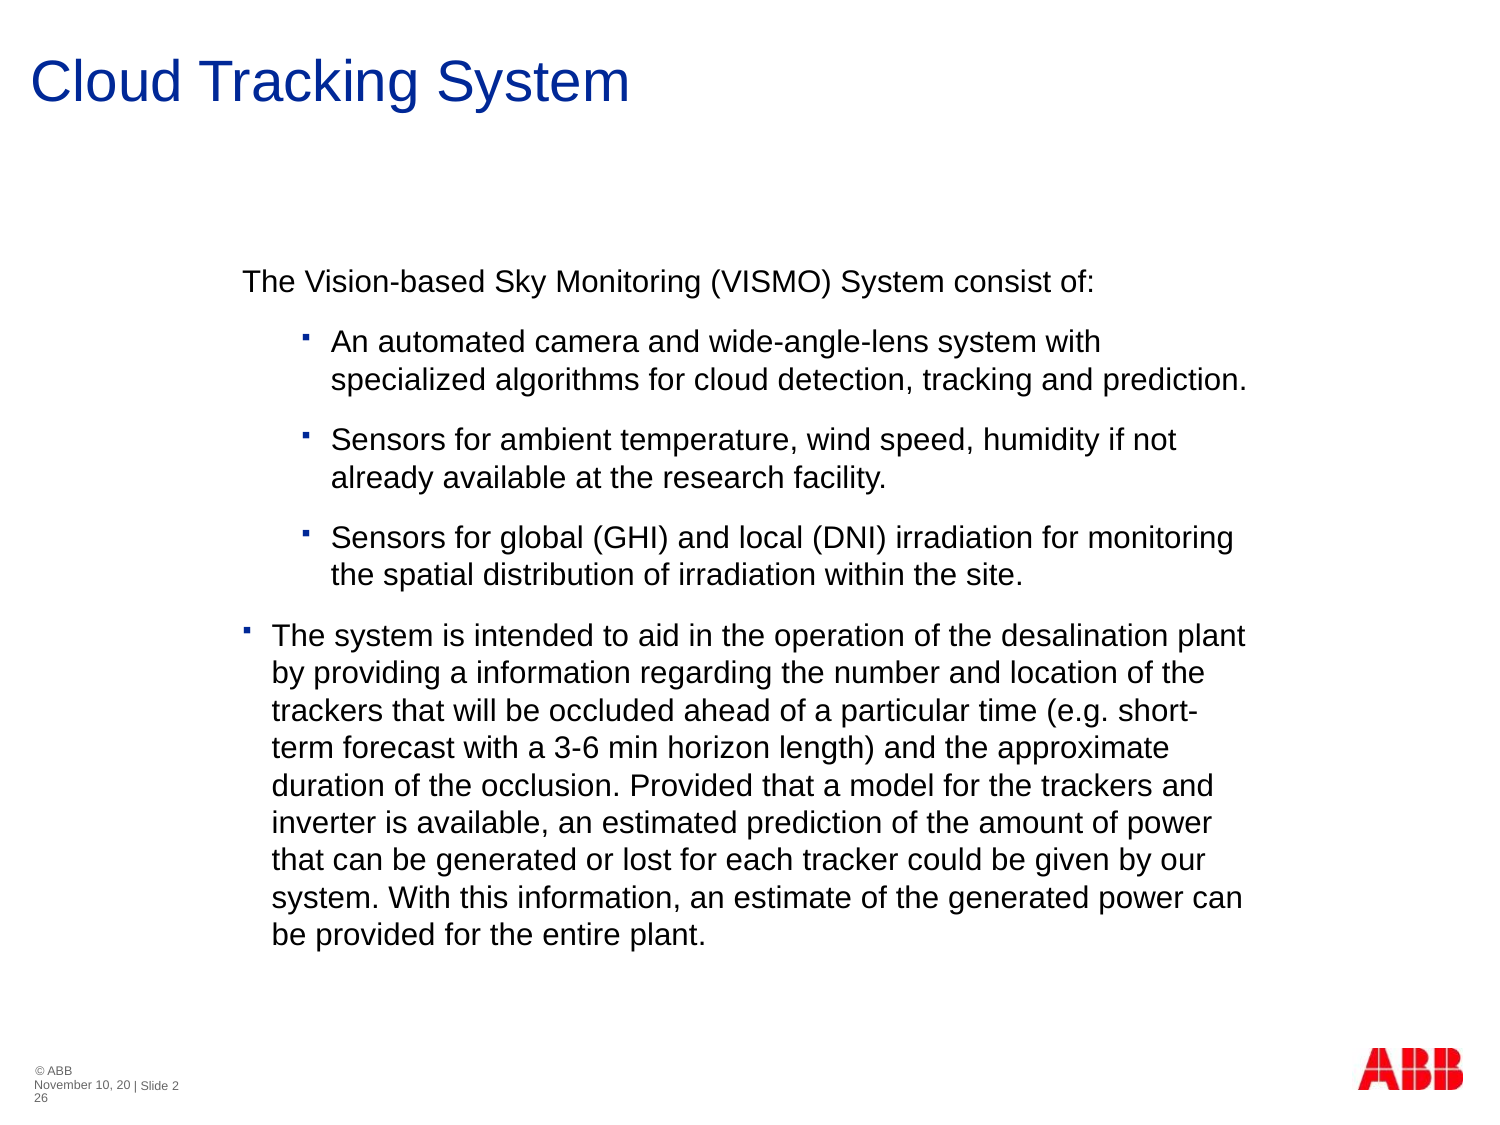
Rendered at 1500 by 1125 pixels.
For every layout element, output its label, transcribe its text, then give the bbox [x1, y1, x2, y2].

footer © ABB [35, 1017, 243, 1125]
picture [1352, 1048, 1463, 1090]
title Cloud Tracking System [0, 0, 1500, 191]
list The Vision-based Sky Monitoring (VISMO) System consist of: An automated camera and wide-angle-lens system with specialized algorithms for cloud detection, tracking and prediction. Sensors for ambient temperature, wind speed, humidity if not already available at the research facility. Sensors for global (GHI) and local (DNI) irradiation for monitoring the spatial distribution of irradiation within the site. The system is intended to aid in the operation of the desalination plant by providing a information regarding the number and location of the trackers that will be occluded ahead of a particular time (e.g. short-term forecast with a 3-6 min horizon length) and the approximate duration of the occlusion. Provided that a model for the trackers and inverter is available, an estimated prediction of the amount of power that can be generated or lost for each tracker could be given by our system. With this information, an estimate of the generated power can be provided for the entire plant. [242, 261, 1258, 1018]
